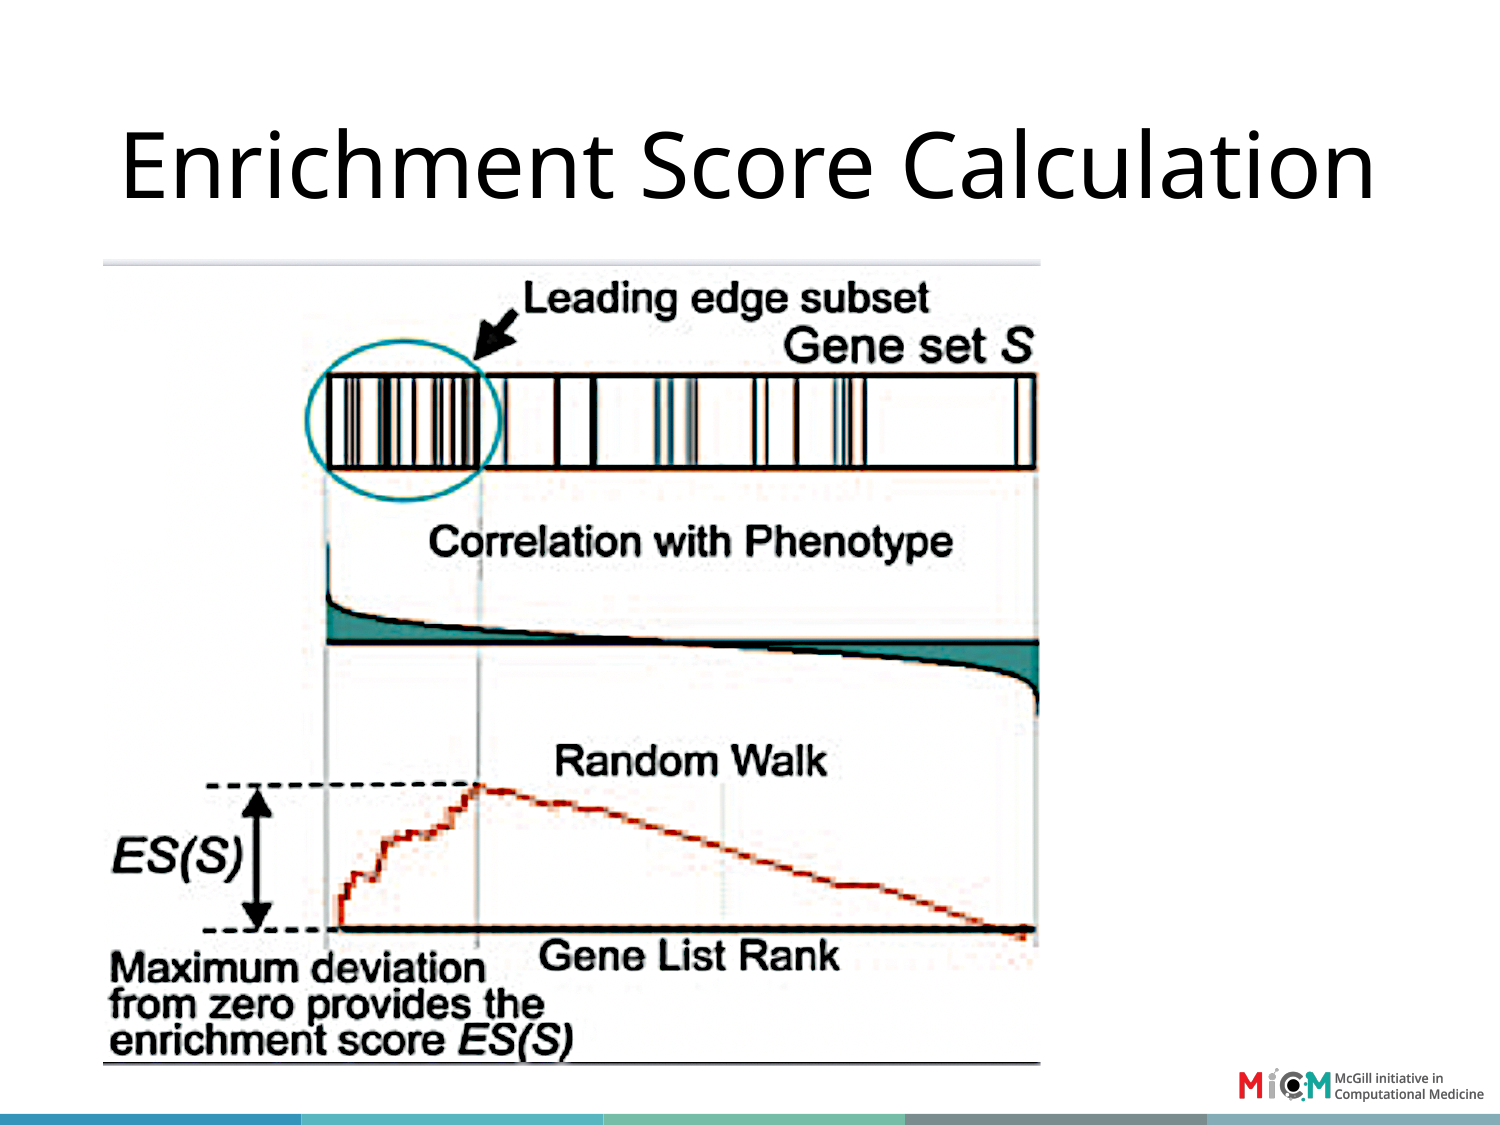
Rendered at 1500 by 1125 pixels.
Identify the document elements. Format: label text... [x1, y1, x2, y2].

picture [1211, 1051, 1500, 1122]
title Enrichment Score Calculation [103, 59, 1397, 278]
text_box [103, 259, 1041, 1066]
